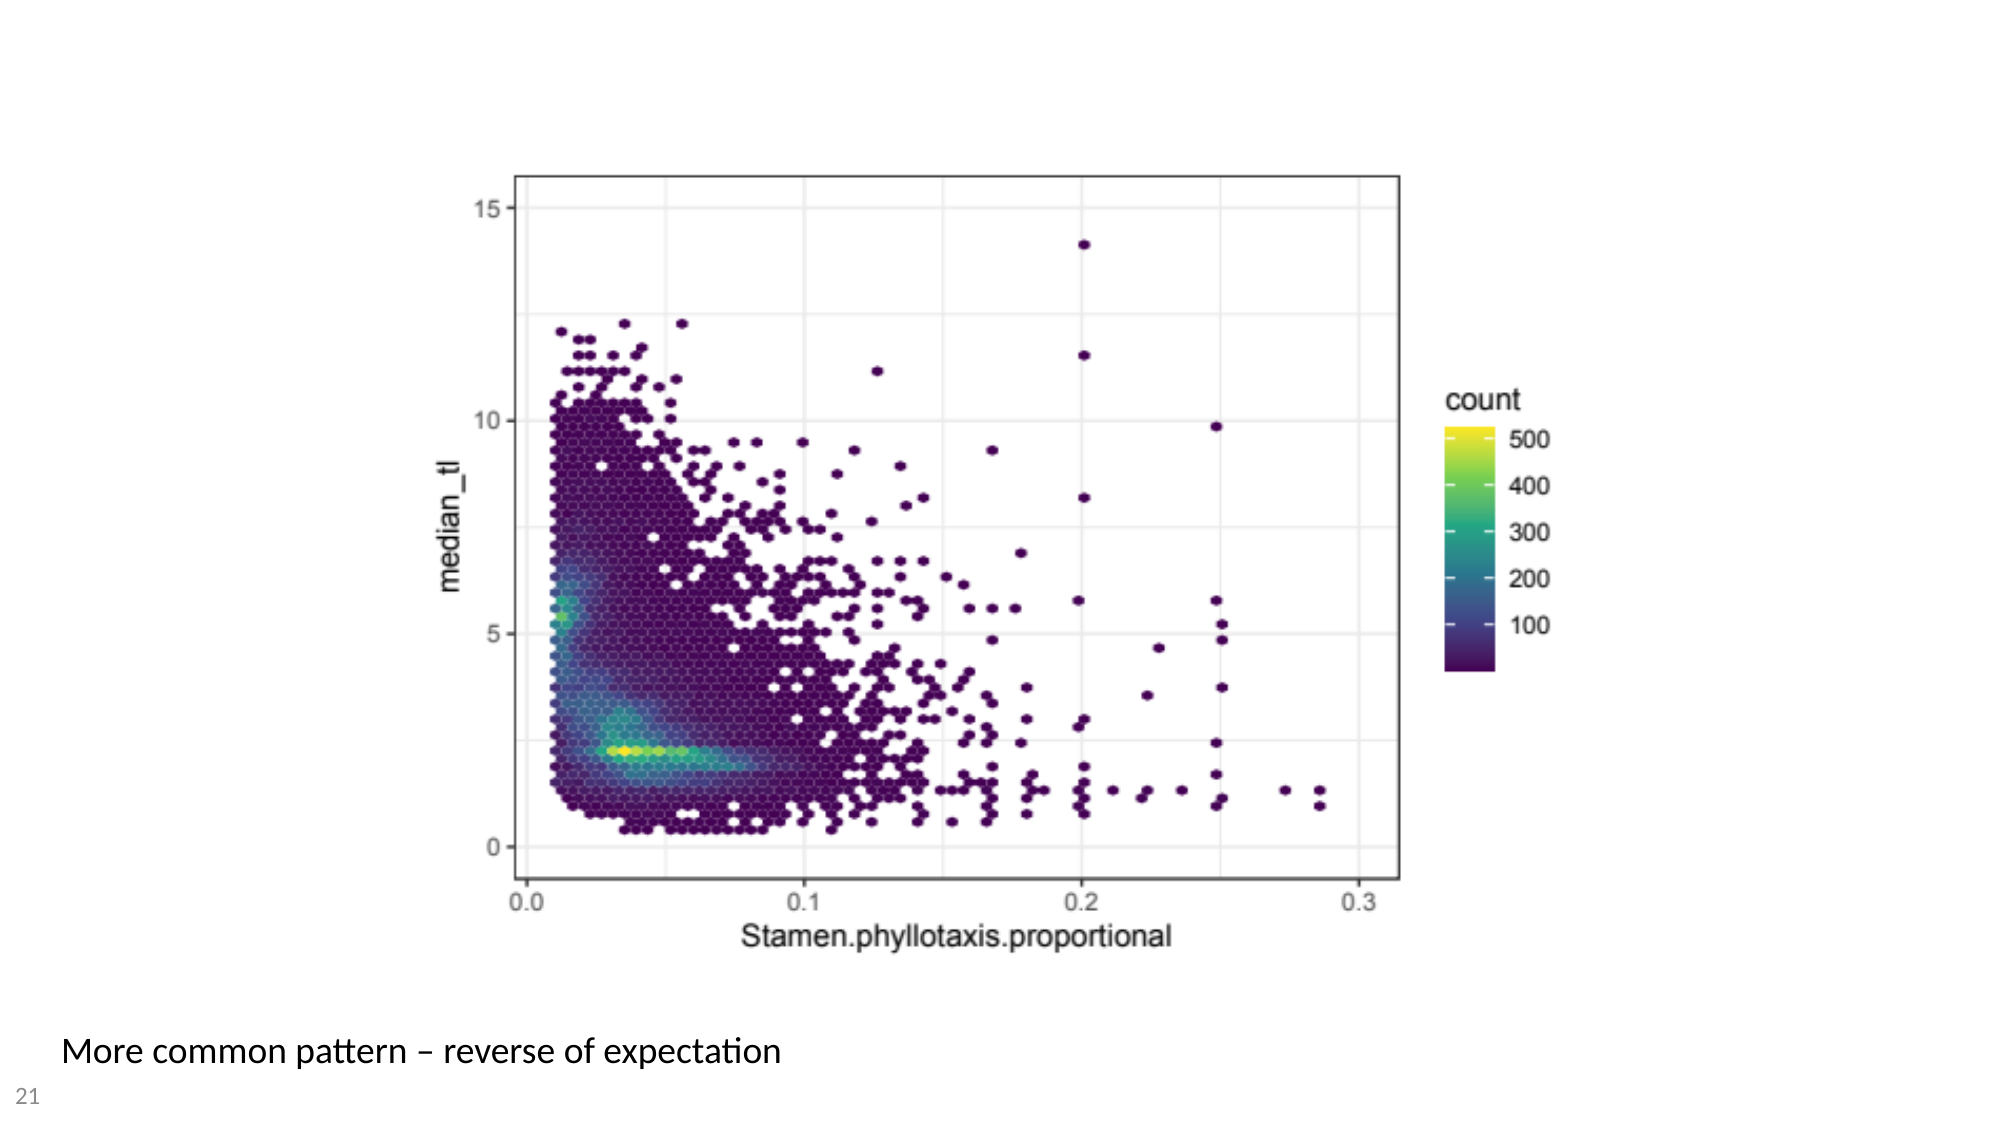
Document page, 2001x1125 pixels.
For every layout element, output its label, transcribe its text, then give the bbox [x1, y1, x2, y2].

text_box More common pattern – reverse of expectation [46, 1018, 1788, 1079]
slide_number 21 [0, 1065, 450, 1125]
picture [422, 161, 1578, 964]
